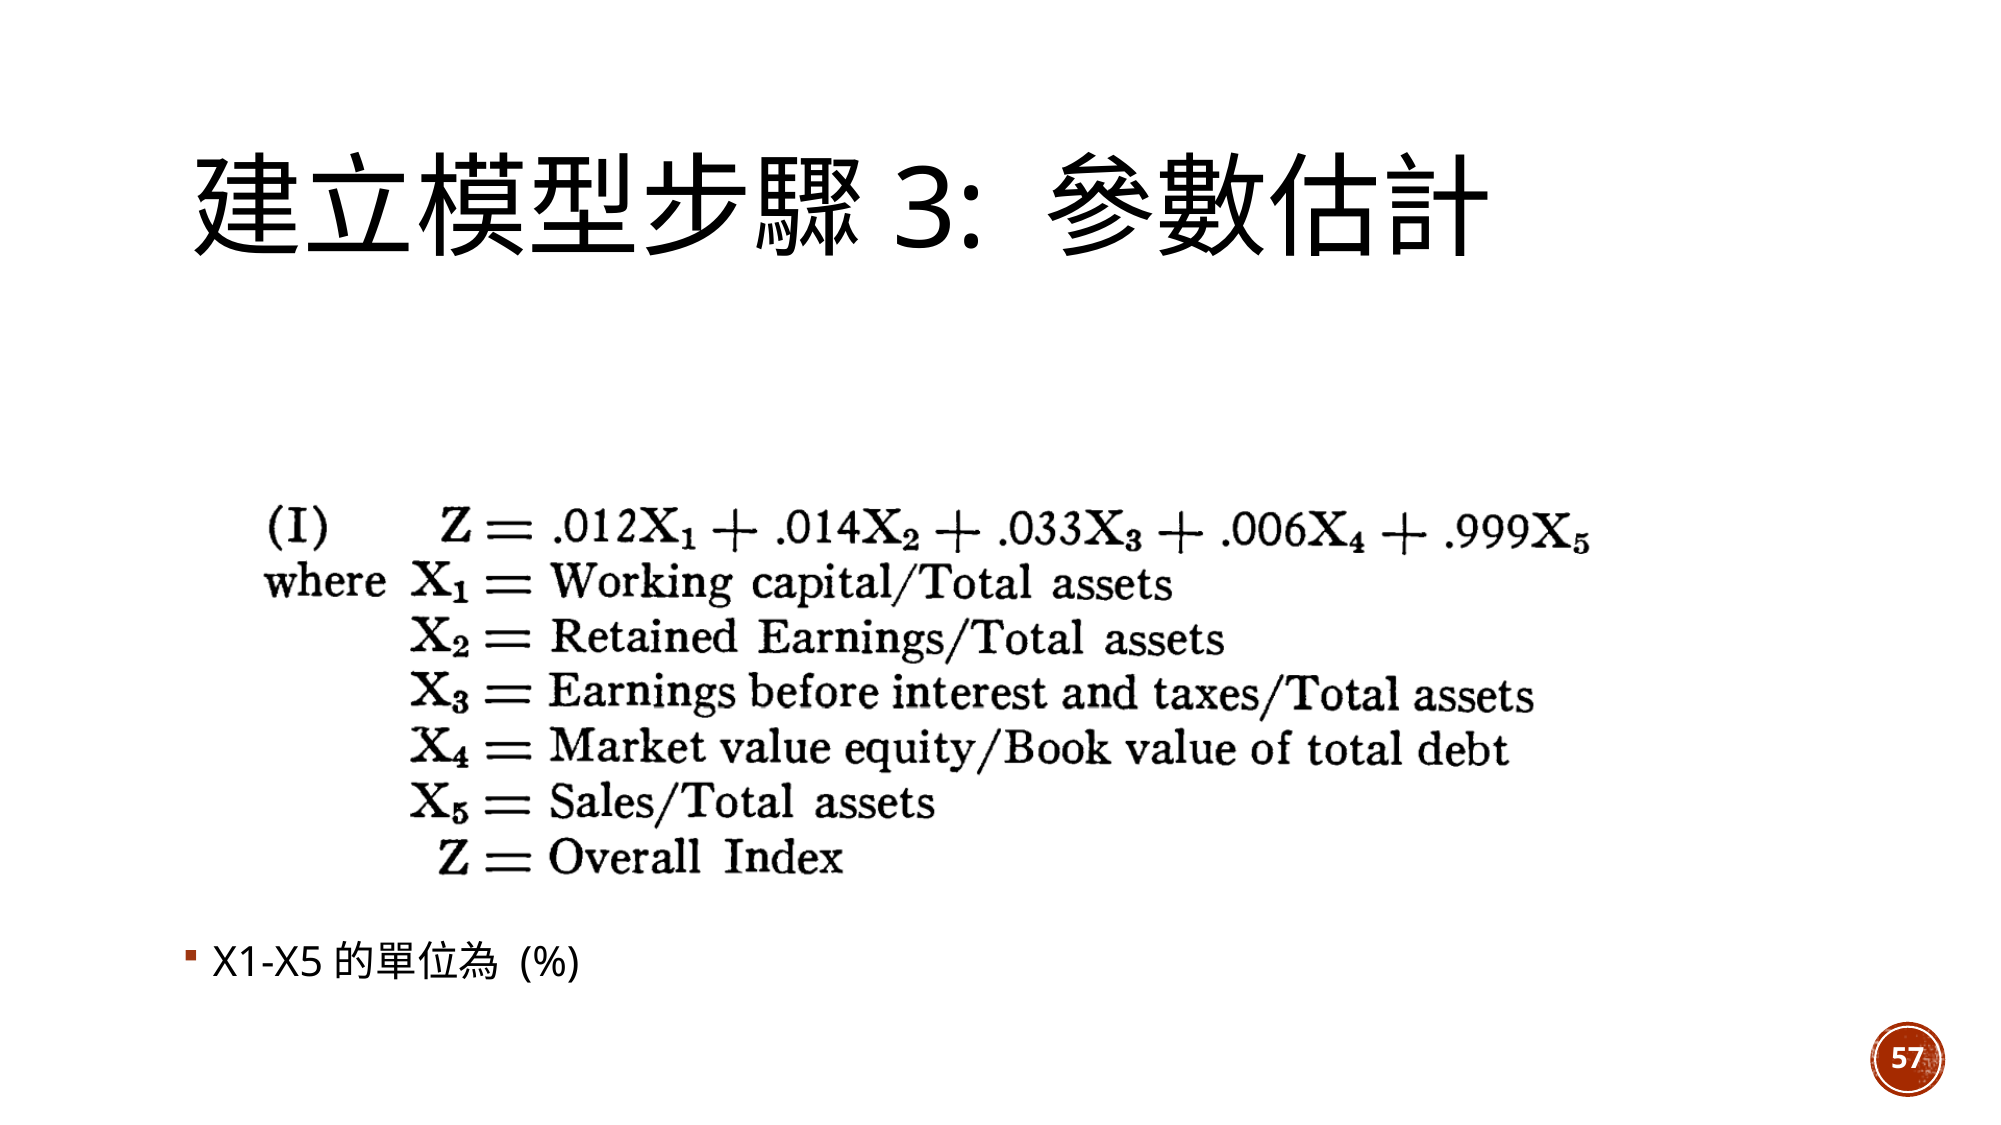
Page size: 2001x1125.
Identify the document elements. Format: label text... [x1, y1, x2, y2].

picture [210, 484, 1720, 886]
title 建立模型步驟3: 參數估計 [175, 79, 1826, 344]
list X1-X5的單位為 (%) [168, 932, 1763, 1035]
slide_number 57 [1855, 1028, 1961, 1089]
